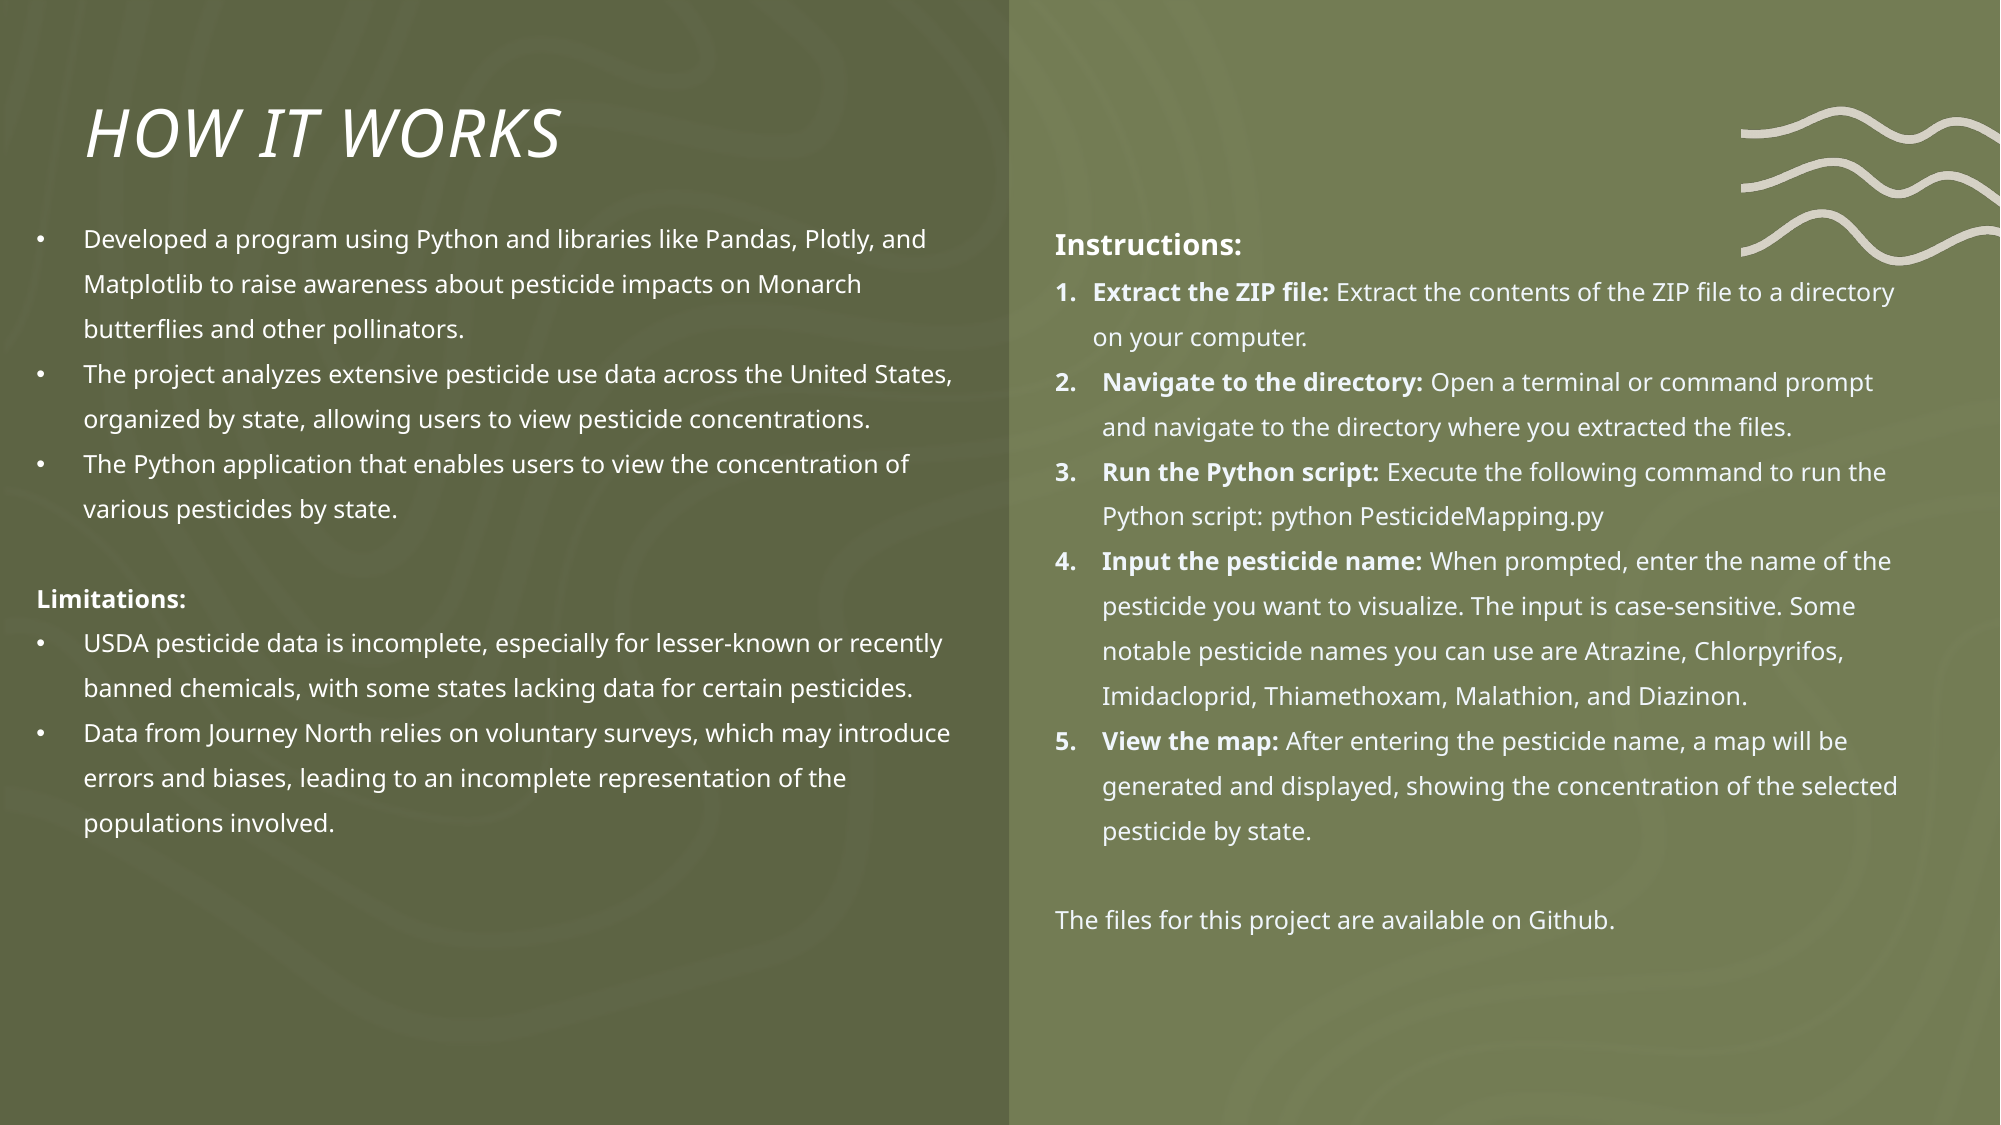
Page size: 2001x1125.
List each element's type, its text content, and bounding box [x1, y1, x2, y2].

picture [1741, 90, 2000, 292]
title HOW IT WORKS [84, 98, 1301, 411]
text_box Instructions: Extract the ZIP file: Extract the contents of the ZIP file to a directory on your computer. Navigate to the directory: Open a terminal or command prompt and navigate to the directory where you extracted the files. Run the Python script: Execute the following command to run the Python script: python PesticideMapping.py Input the pesticide name: When prompted, enter the name of the pesticide you want to visualize. The input is case-sensitive. Some notable pesticide names you can use are Atrazine, Chlorpyrifos, Imidacloprid, Thiamethoxam, Malathion, and Diazinon. View the map: After entering the pesticide name, a map will be generated and displayed, showing the concentration of the selected pesticide by state. The files for this project are available on Github. [1040, 201, 1940, 988]
text_box Developed a program using Python and libraries like Pandas, Plotly, and Matplotlib to raise awareness about pesticide impacts on Monarch butterflies and other pollinators. The project analyzes extensive pesticide use data across the United States, organized by state, allowing users to view pesticide concentrations. The Python application that enables users to view the concentration of various pesticides by state. Limitations: USDA pesticide data is incomplete, especially for lesser-known or recently banned chemicals, with some states lacking data for certain pesticides. Data from Journey North relies on voluntary surveys, which may introduce errors and biases, leading to an incomplete representation of the populations involved. [21, 201, 978, 1063]
